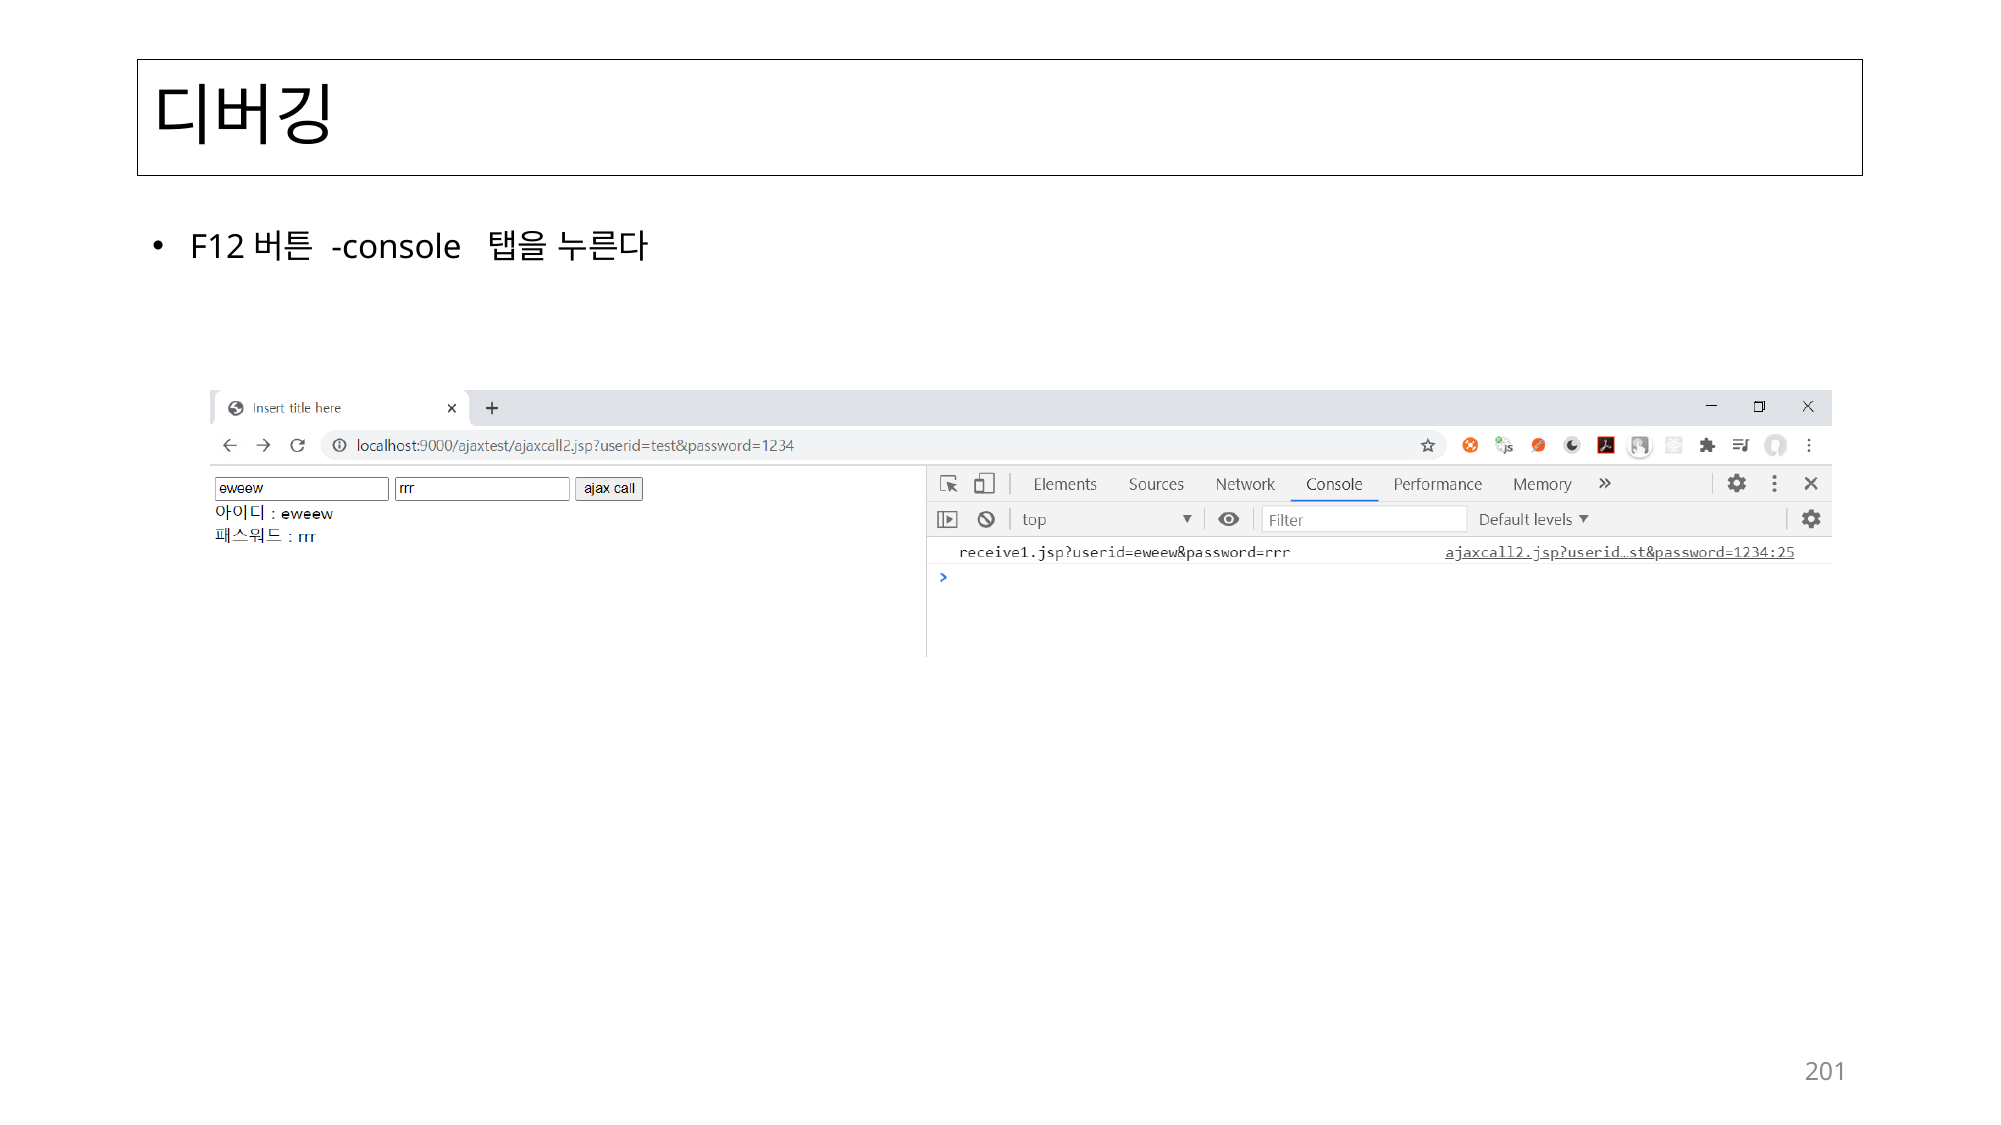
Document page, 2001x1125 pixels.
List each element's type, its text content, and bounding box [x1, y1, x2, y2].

slide_number 201 [1412, 1042, 1863, 1103]
list F12버튼 -console 탭을 누른다 [137, 197, 1863, 1014]
picture [209, 390, 1832, 657]
title 디버깅 [137, 59, 1863, 176]
